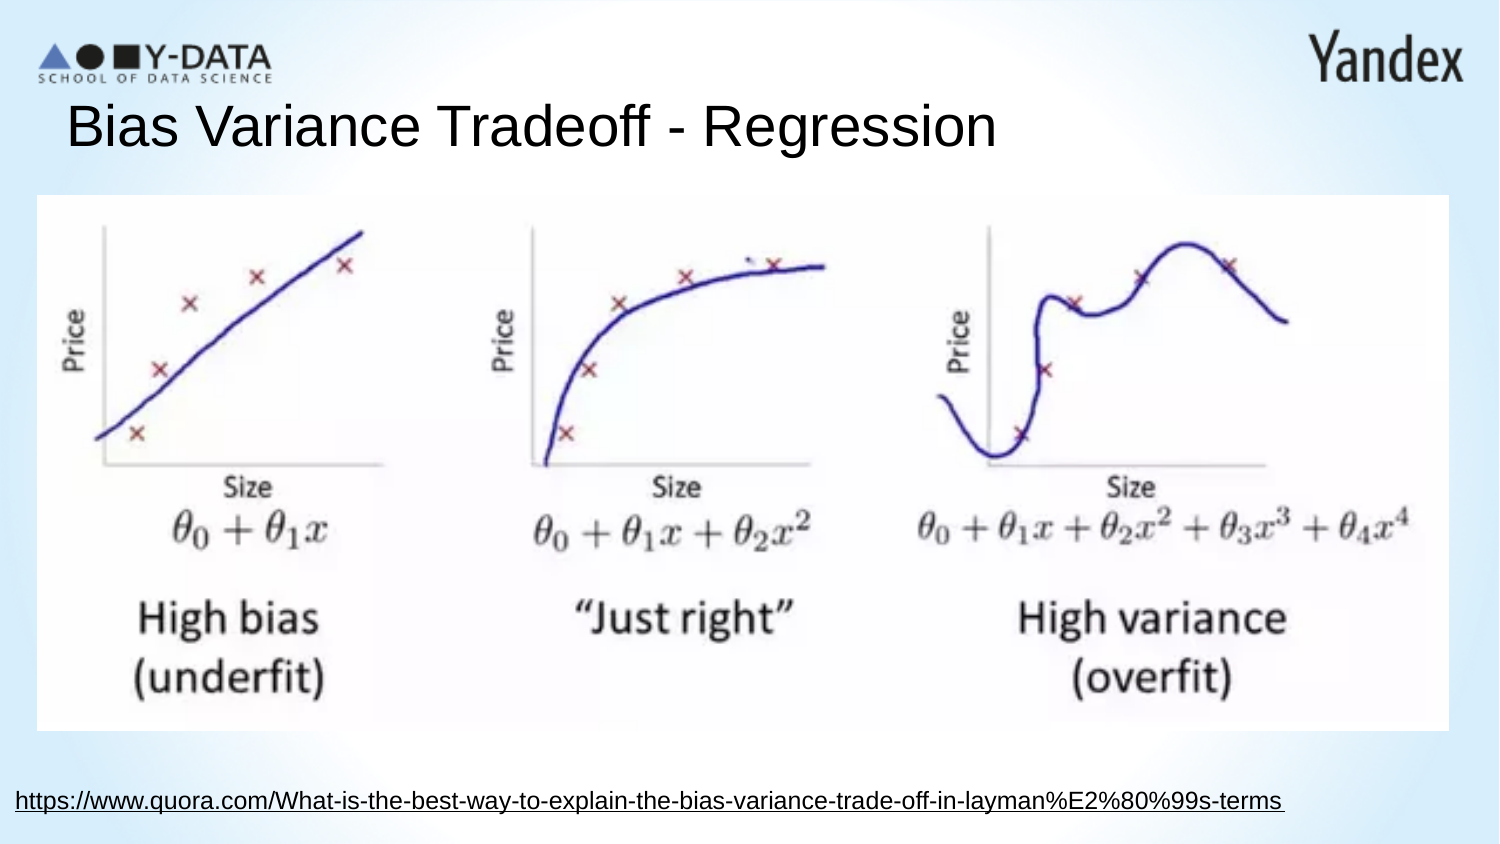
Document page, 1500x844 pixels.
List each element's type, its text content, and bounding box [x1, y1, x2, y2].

title Bias Variance Tradeoff - Regression [51, 72, 1449, 167]
picture [0, 0, 1500, 844]
text_box https://www.quora.com/What-is-the-best-way-to-explain-the-bias-variance-trade-off-in-layman%E2%80%99s-terms [0, 755, 1457, 844]
